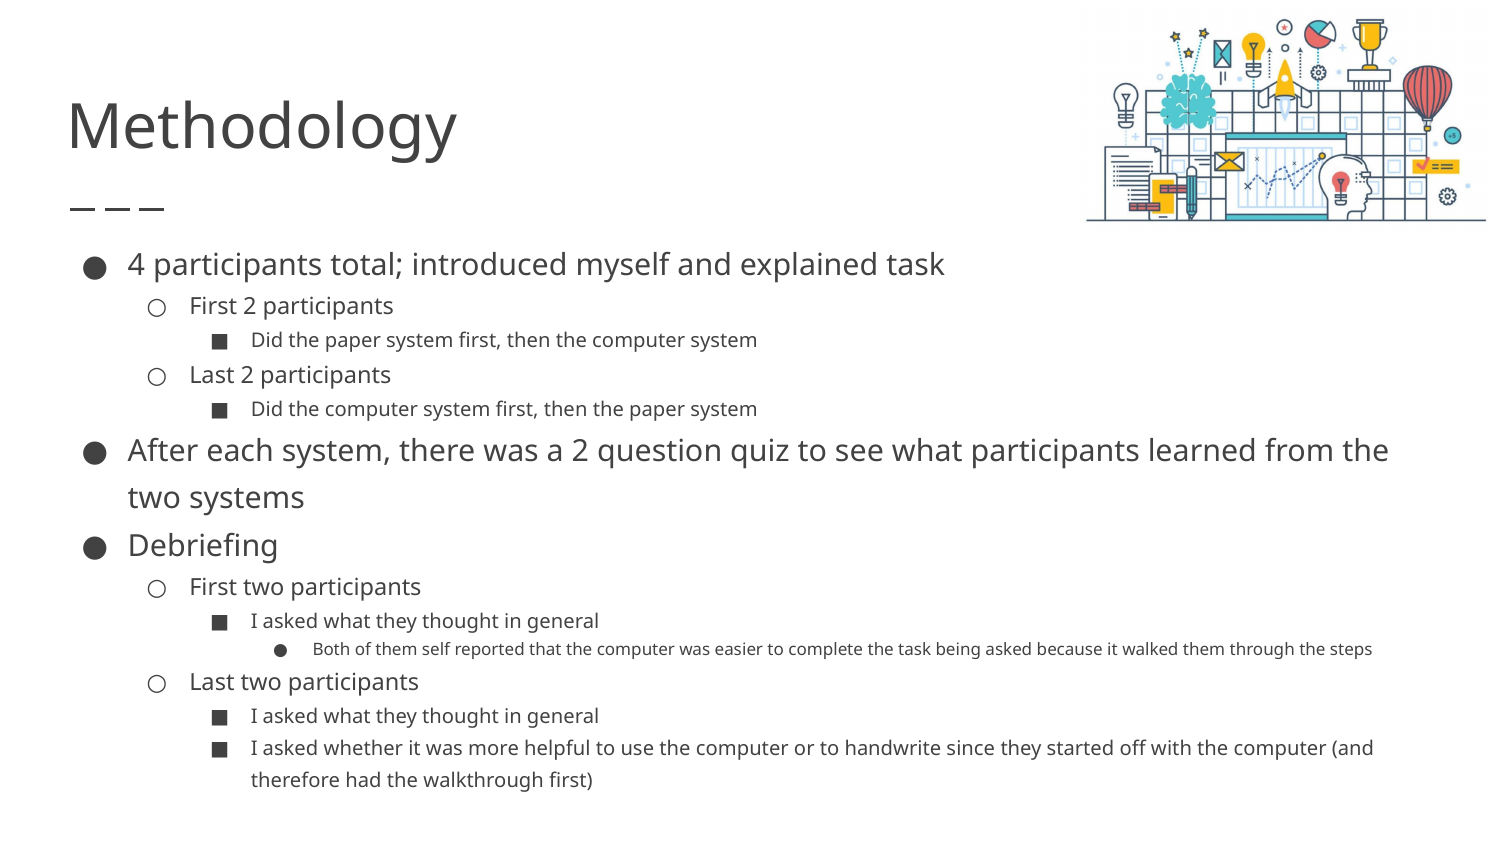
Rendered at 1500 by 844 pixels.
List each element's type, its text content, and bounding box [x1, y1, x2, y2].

list 4 participants total; introduced myself and explained task First 2 participants Did the paper system first, then the computer system Last 2 participants Did the computer system first, then the paper system After each system, there was a 2 question quiz to see what participants learned from the two systems Debriefing First two participants I asked what they thought in general Both of them self reported that the computer was easier to complete the task being asked because it walked them through the steps Last two participants I asked what they thought in general I asked whether it was more helpful to use the computer or to handwrite since they started off with the computer (and therefore had the walkthrough first) [51, 222, 1449, 816]
picture [1080, 7, 1491, 232]
title Methodology [51, 61, 1075, 182]
